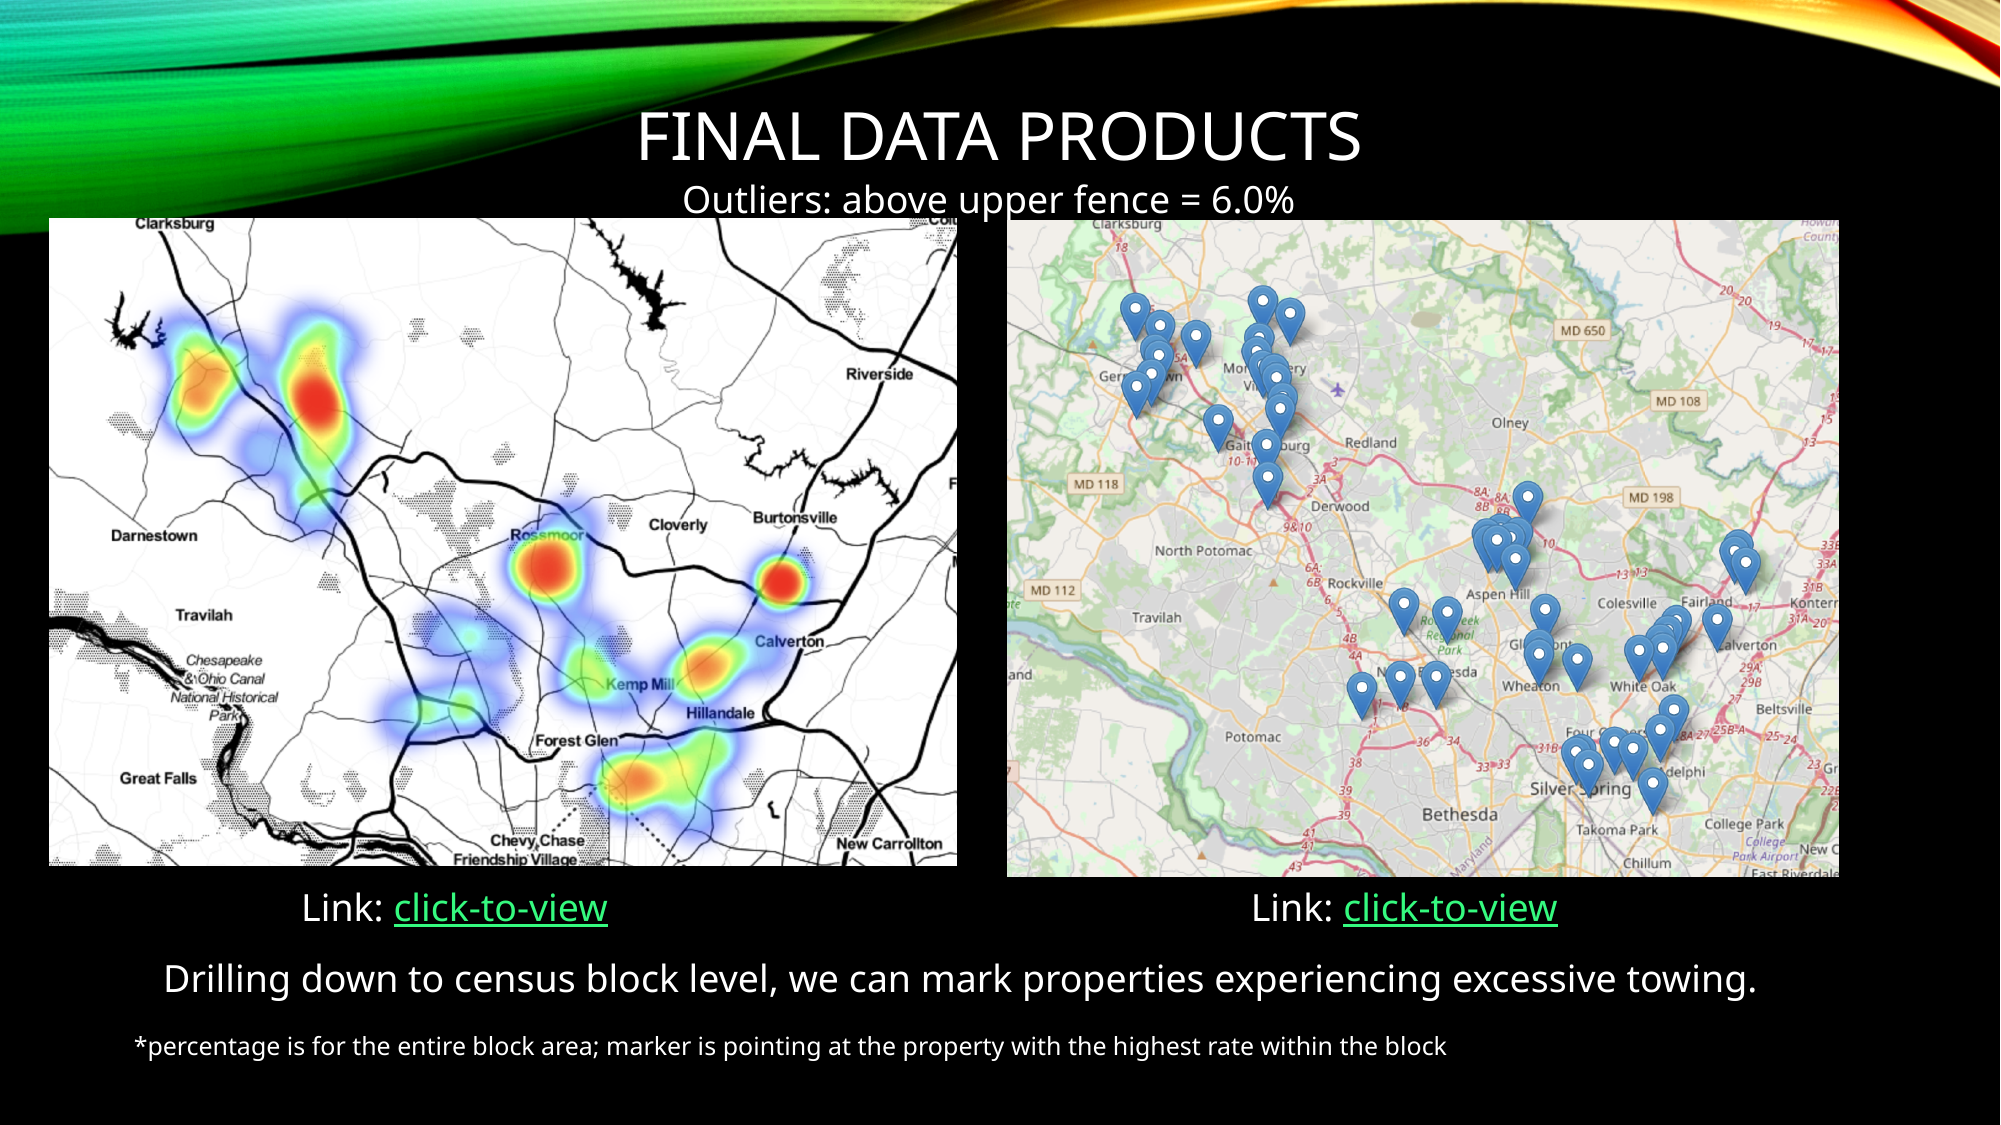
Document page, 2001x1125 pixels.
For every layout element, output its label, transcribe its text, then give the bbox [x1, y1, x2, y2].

text_box Drilling down to census block level, we can mark properties experiencing excessive towing. *percentage is for the entire block area; marker is pointing at the property with the highest rate within the block [119, 947, 1859, 1098]
picture [0, 0, 2000, 866]
text_box Outliers: above upper fence = 6.0% [201, 168, 1776, 229]
title FINAL DATA PRODUCTS [101, 90, 1899, 189]
text_box Link: click-to-view [1236, 877, 1665, 942]
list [1006, 220, 1839, 877]
text_box Link: click-to-view [286, 876, 647, 942]
